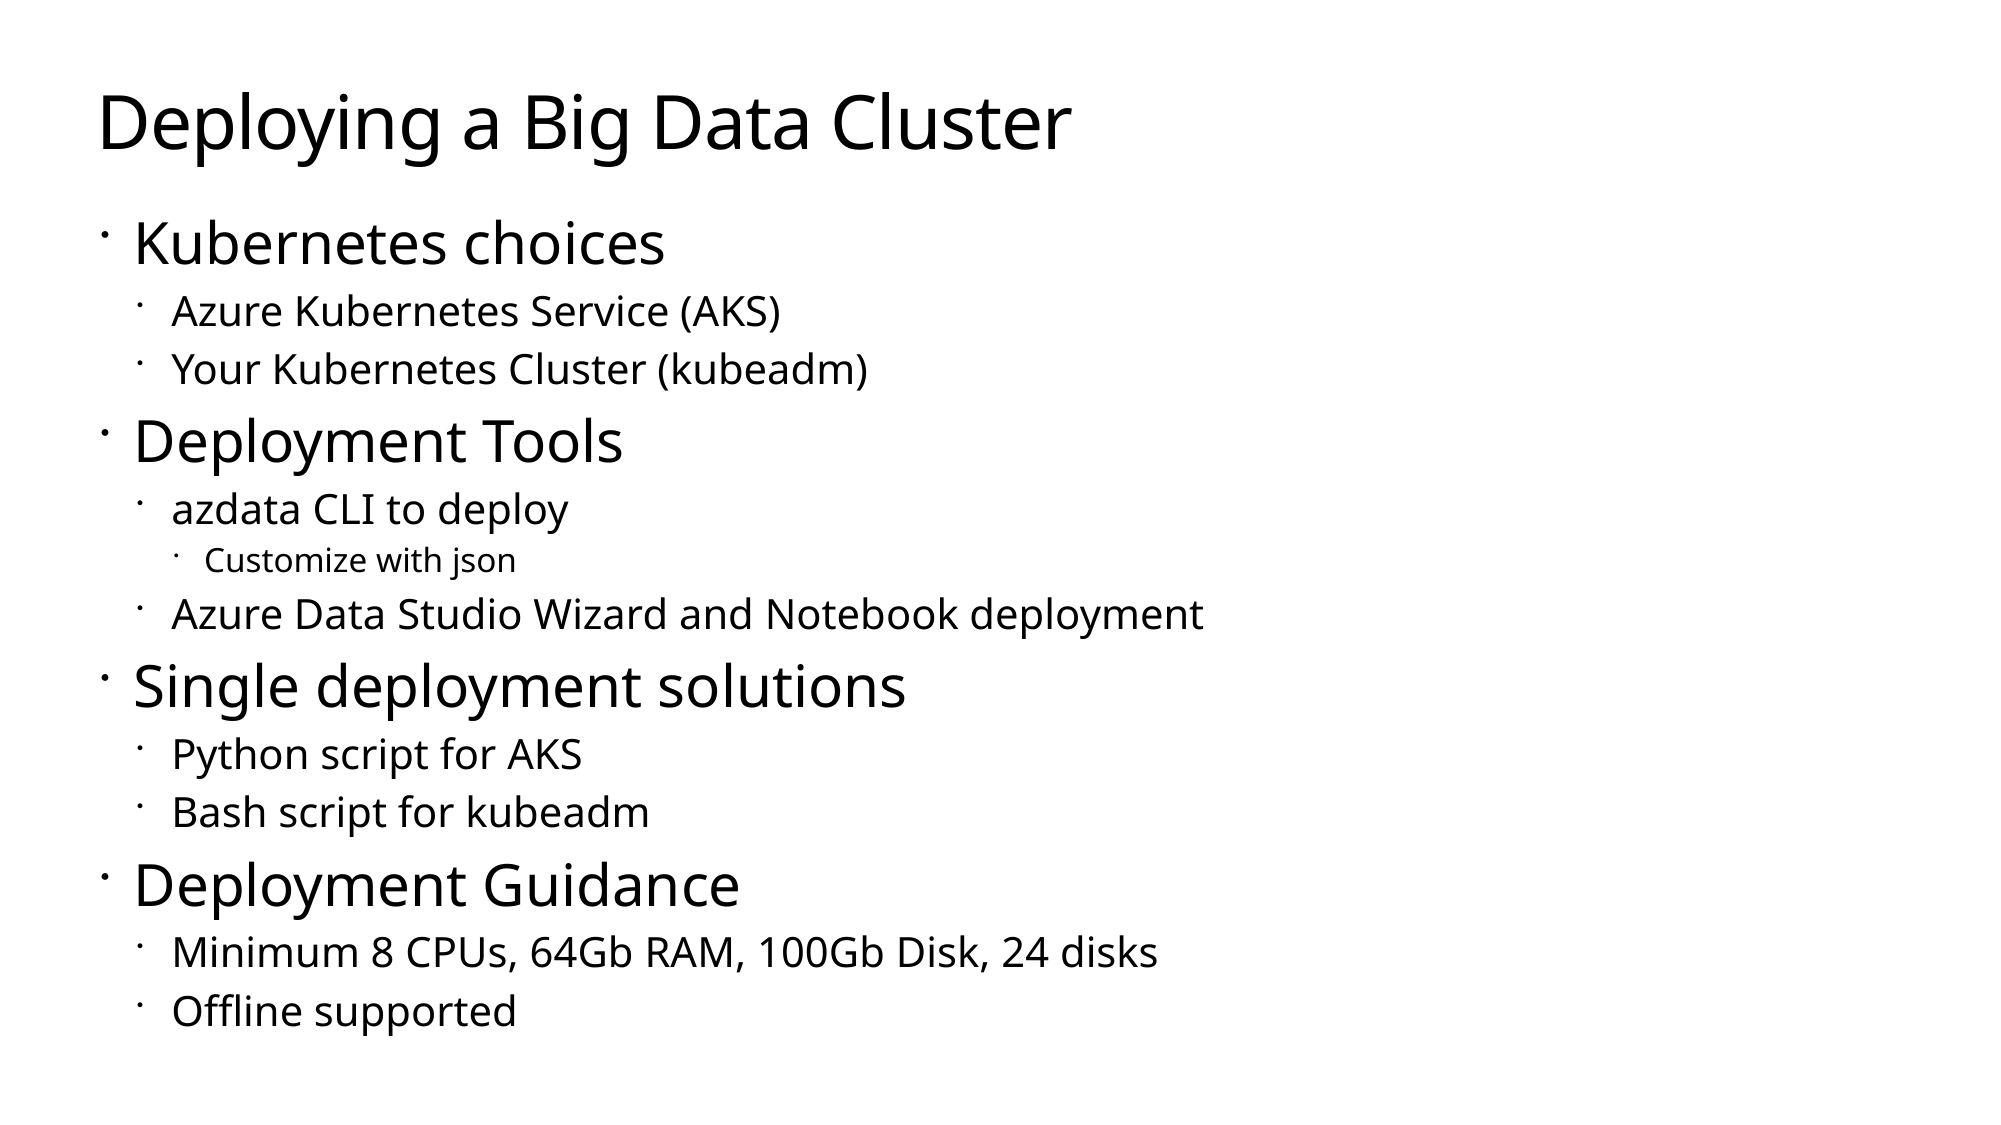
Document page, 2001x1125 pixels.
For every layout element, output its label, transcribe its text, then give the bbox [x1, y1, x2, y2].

list Kubernetes choices Azure Kubernetes Service (AKS) Your Kubernetes Cluster (kubeadm) Deployment Tools azdata CLI to deploy Customize with json Azure Data Studio Wizard and Notebook deployment Single deployment solutions Python script for AKS Bash script for kubeadm Deployment Guidance Minimum 8 CPUs, 64Gb RAM, 100Gb Disk, 24 disks Offline supported [96, 206, 1904, 1065]
title Deploying a Big Data Cluster [96, 75, 1904, 166]
